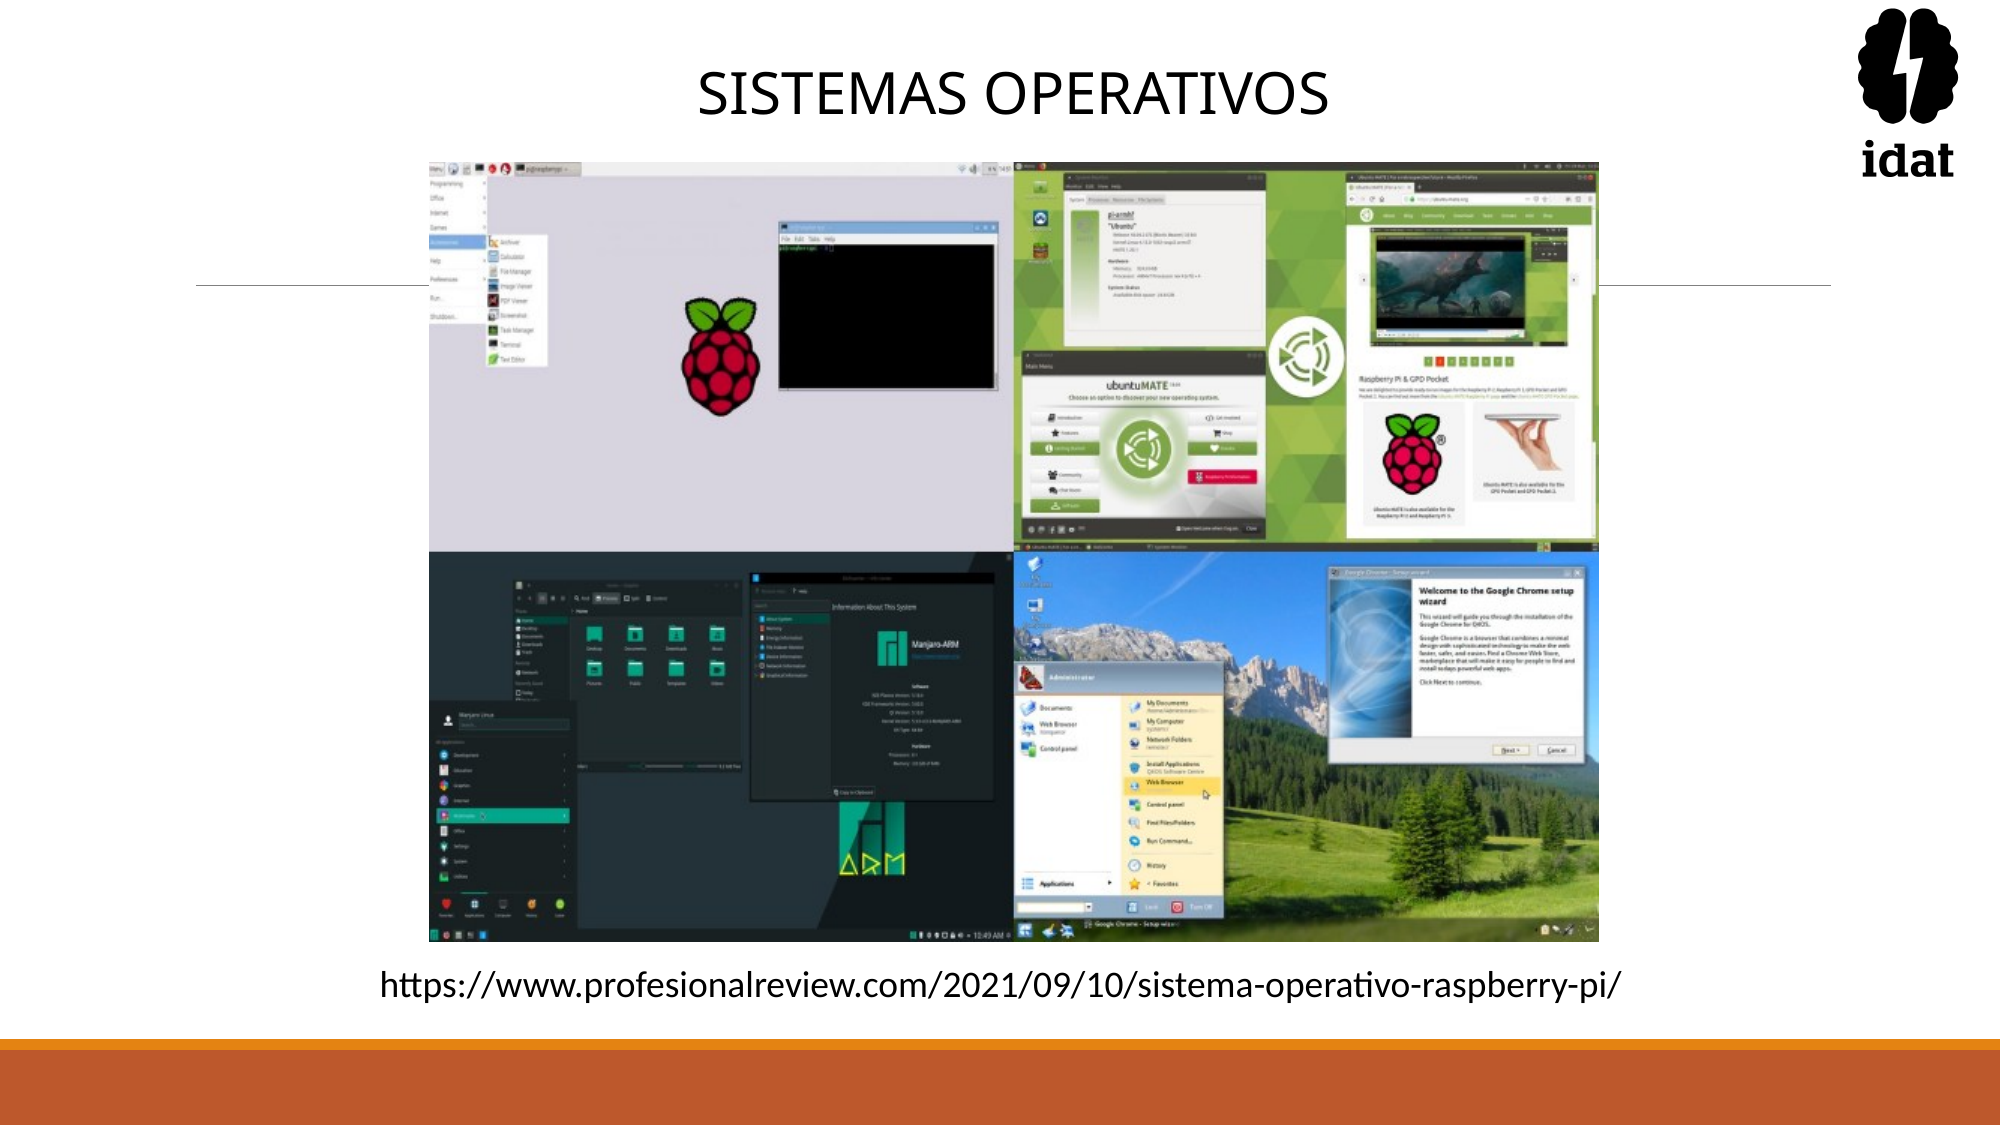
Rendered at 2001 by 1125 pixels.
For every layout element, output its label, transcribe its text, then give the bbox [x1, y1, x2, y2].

text_box SISTEMAS OPERATIVOS [442, 49, 1586, 134]
text_box https://www.profesionalreview.com/2021/09/10/sistema-operativo-raspberry-pi/ [364, 952, 1857, 1012]
picture [1815, 0, 2000, 185]
picture [428, 161, 1600, 943]
